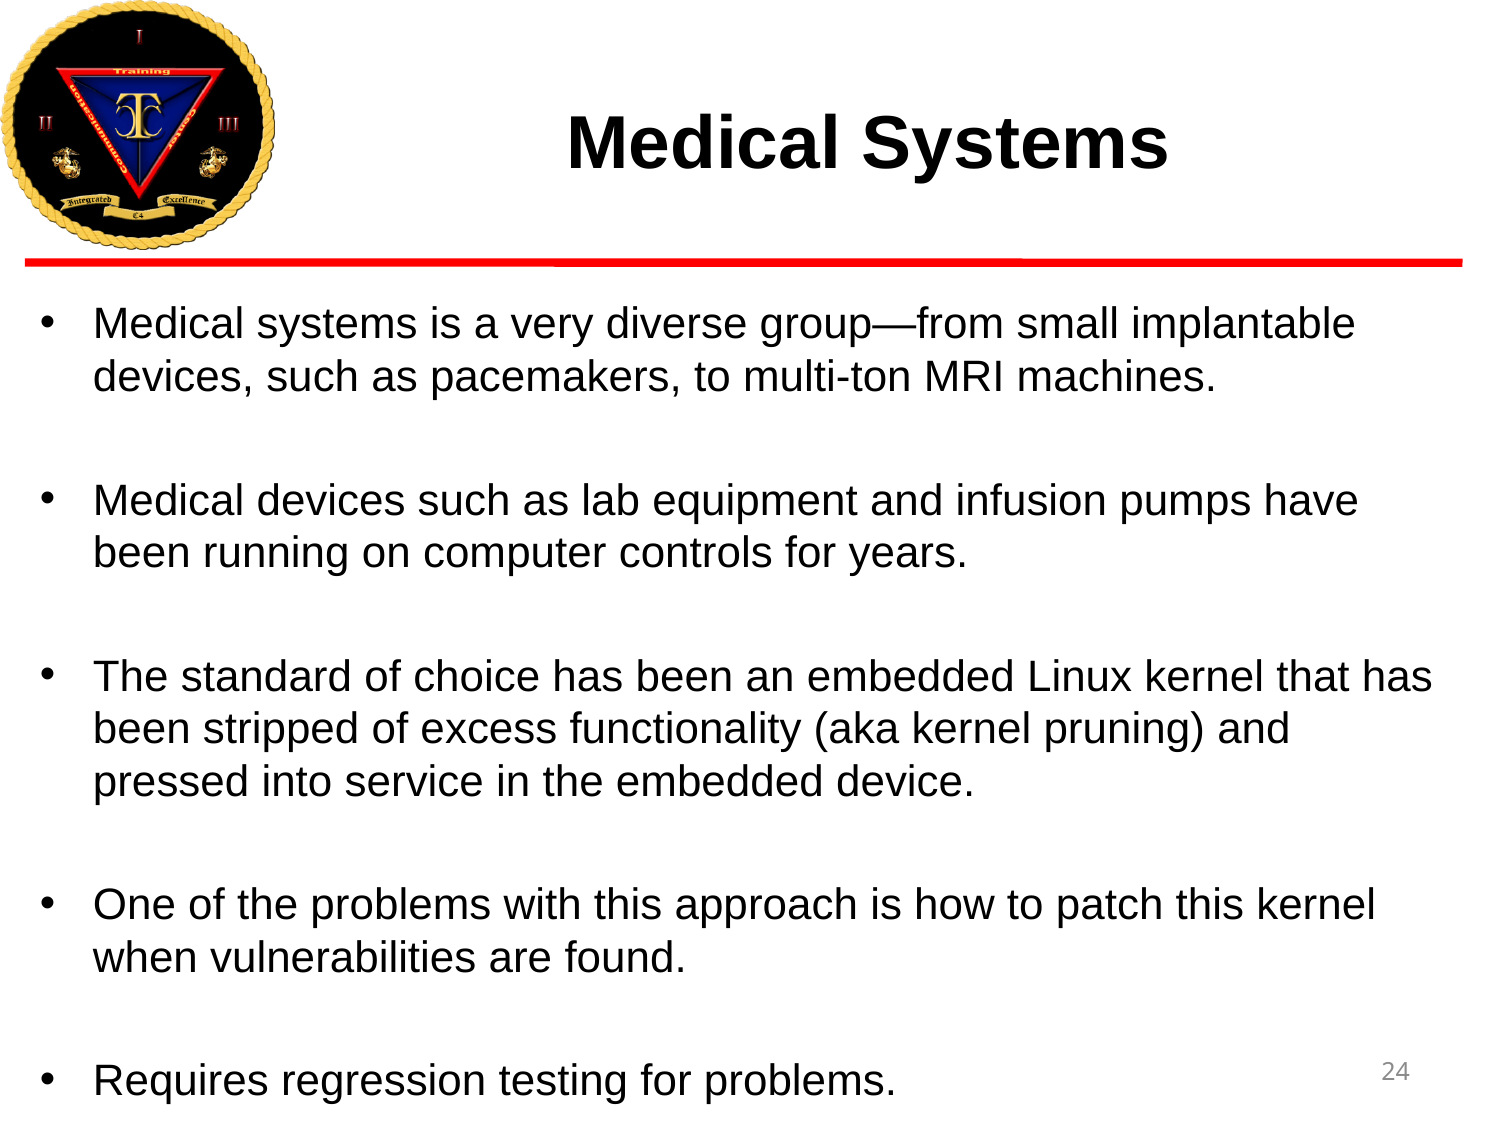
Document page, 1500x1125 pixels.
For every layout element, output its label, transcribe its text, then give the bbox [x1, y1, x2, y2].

title Medical Systems [274, 44, 1463, 233]
slide_number 24 [1074, 1042, 1425, 1103]
picture [0, 0, 275, 250]
list Medical systems is a very diverse group—from small implantable devices, such as pacemakers, to multi-ton MRI machines. Medical devices such as lab equipment and infusion pumps have been running on computer controls for years. The standard of choice has been an embedded Linux kernel that has been stripped of excess functionality (aka kernel pruning) and pressed into service in the embedded device. One of the problems with this approach is how to patch this kernel when vulnerabilities are found. Requires regression testing for problems. [24, 287, 1463, 1125]
